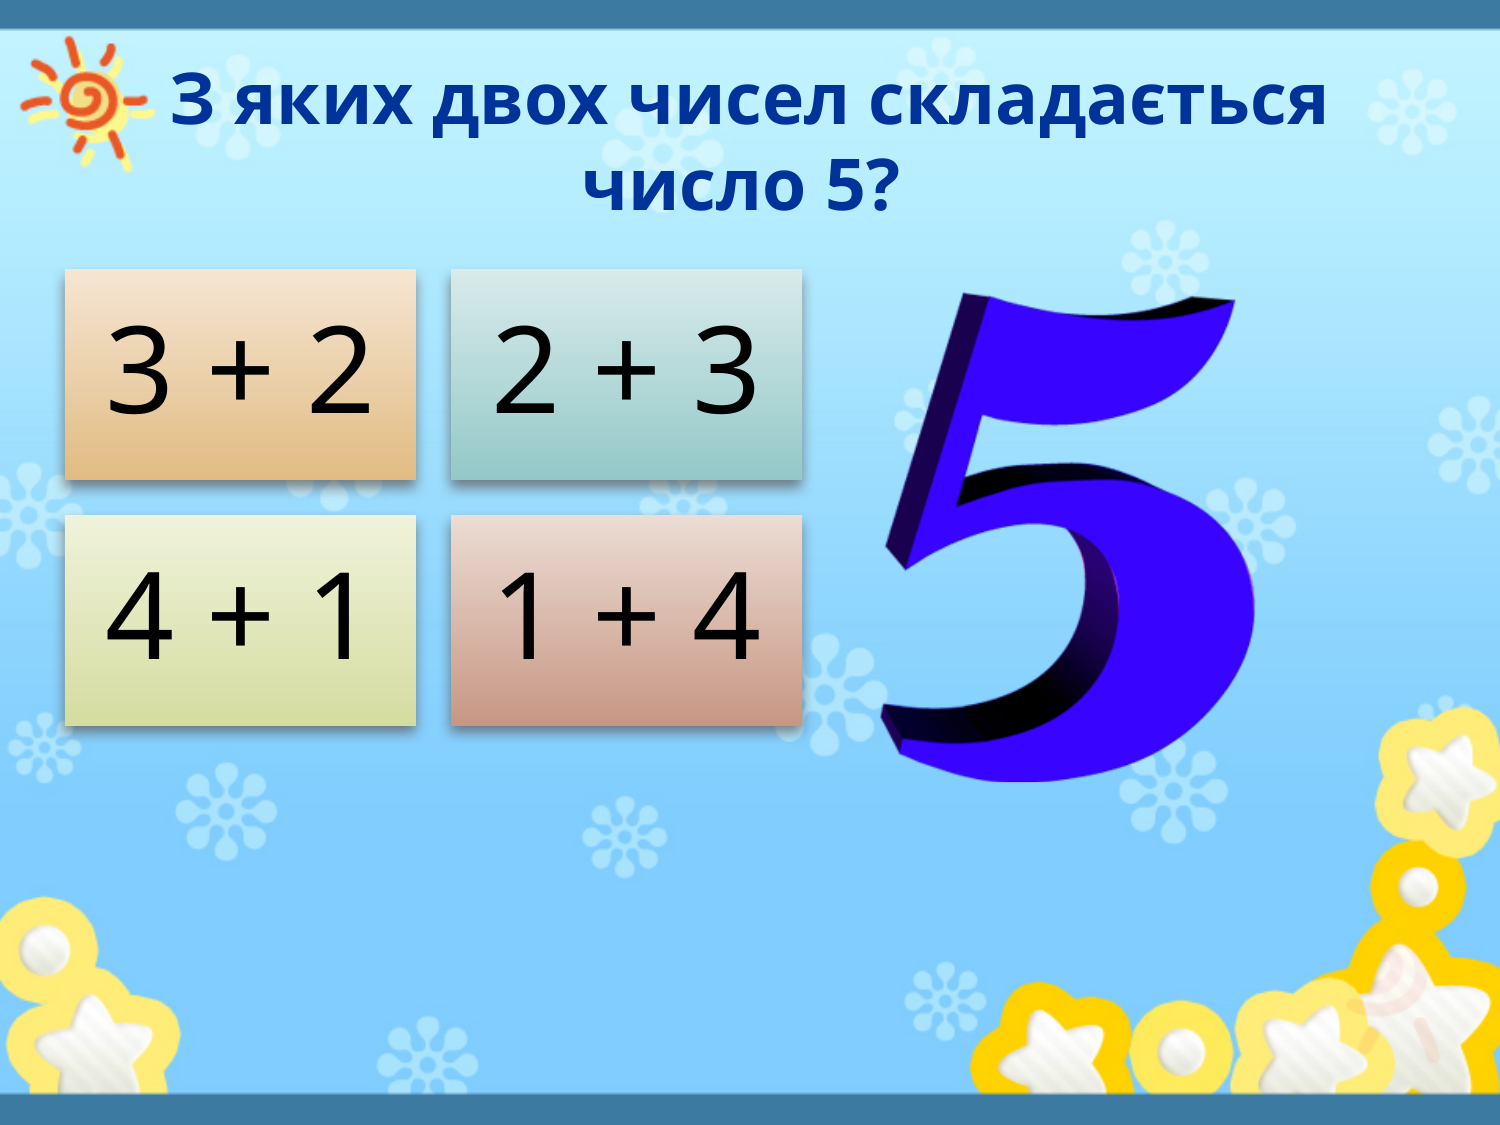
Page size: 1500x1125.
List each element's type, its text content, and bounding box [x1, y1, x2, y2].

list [64, 266, 796, 729]
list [796, 266, 1345, 815]
picture [0, 0, 1500, 1125]
title З яких двох чисел складається число 5? [75, 45, 1425, 233]
